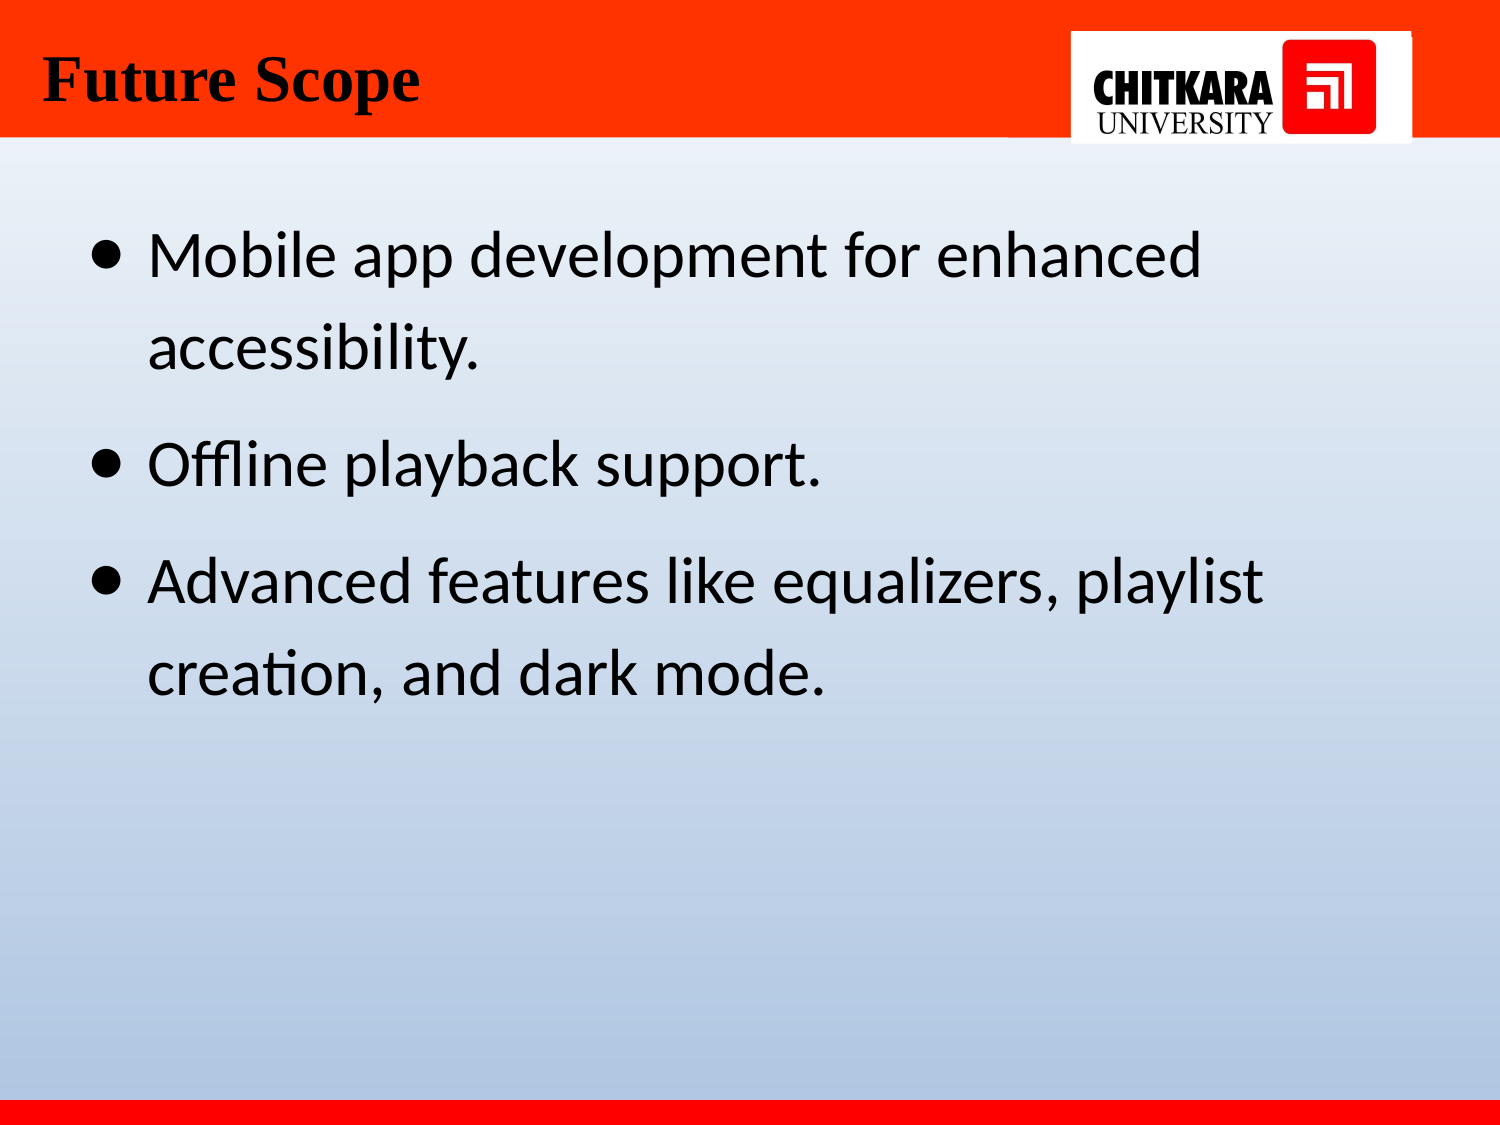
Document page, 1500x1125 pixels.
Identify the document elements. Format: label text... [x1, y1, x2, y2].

subtitle Mobile app development for enhanced accessibility. Offline playback support. Advanced features like equalizers, playlist creation, and dark mode. [57, 191, 1395, 967]
picture [1074, 37, 1391, 138]
title Future Scope [0, 0, 726, 150]
